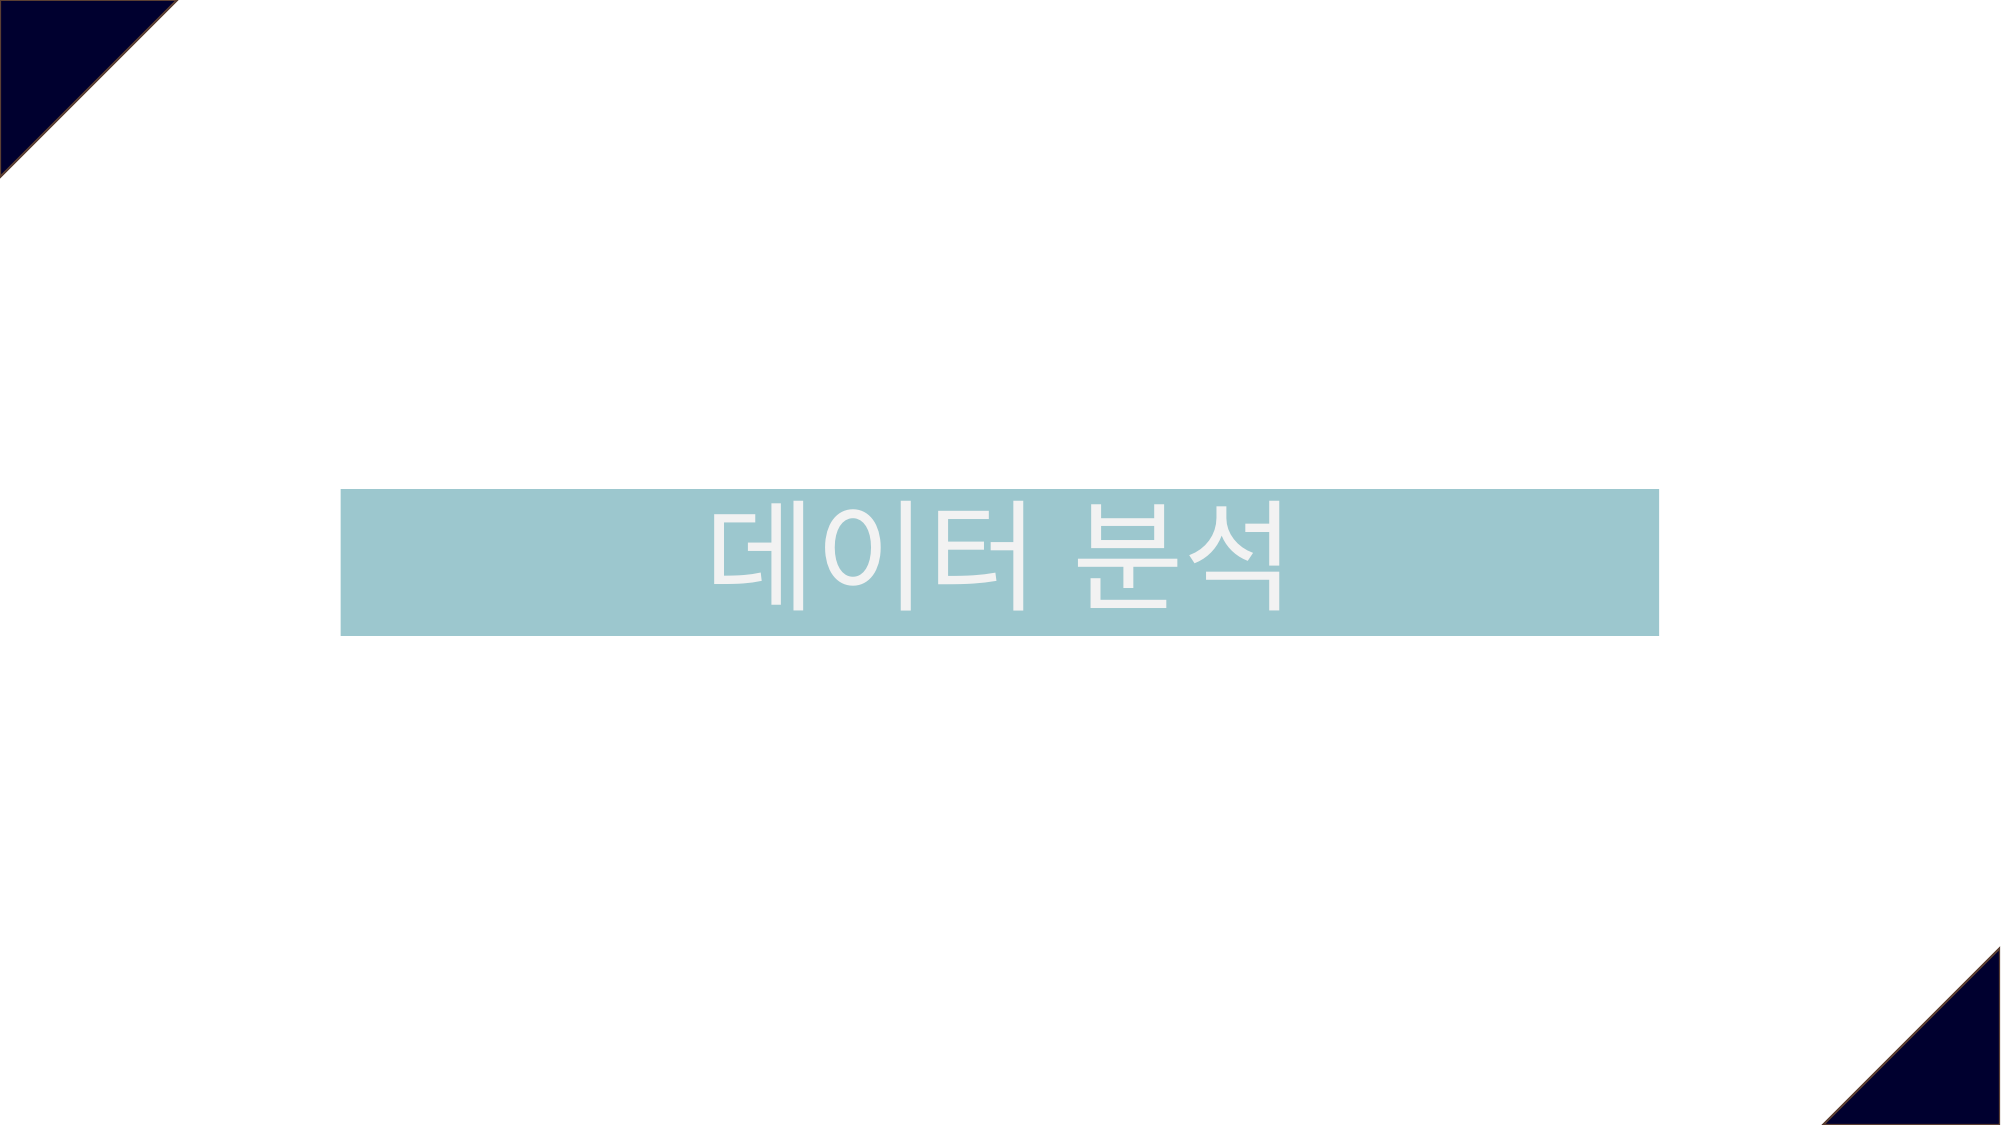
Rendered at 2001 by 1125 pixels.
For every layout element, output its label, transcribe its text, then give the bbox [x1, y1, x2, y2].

title 데이터 분석 [340, 489, 1660, 636]
